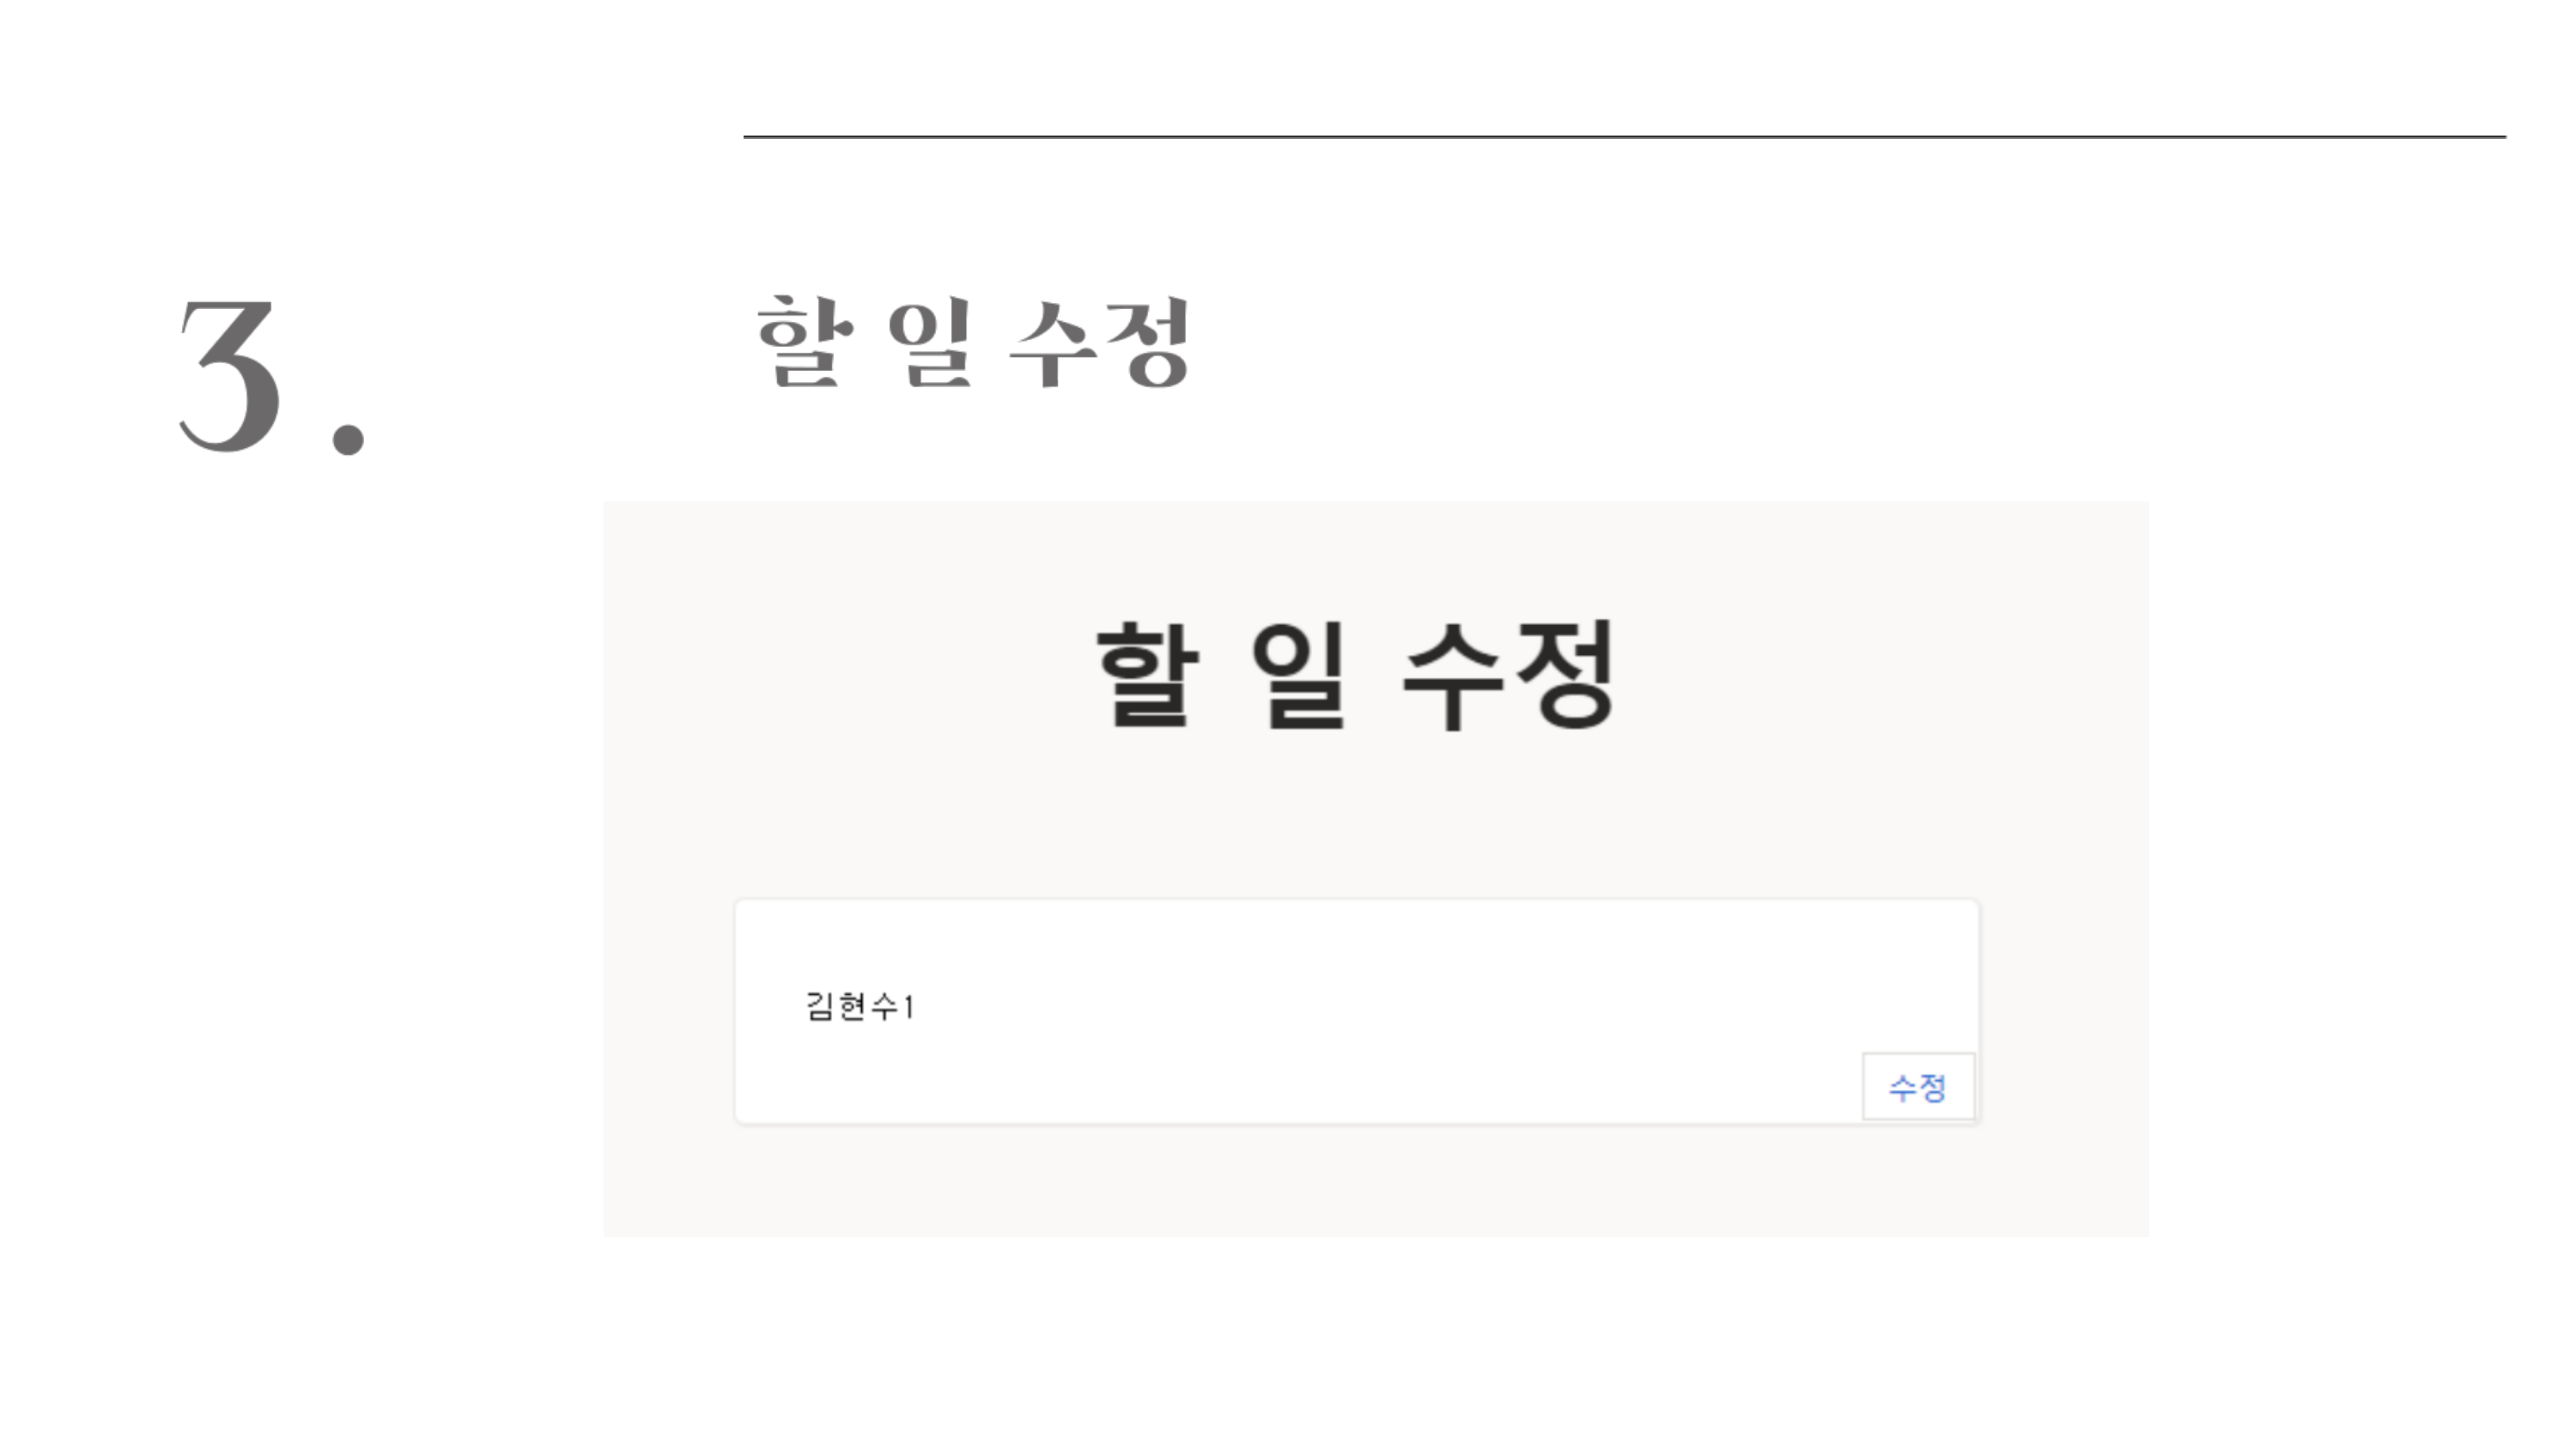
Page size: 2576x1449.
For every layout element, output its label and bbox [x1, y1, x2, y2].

text_box [604, 501, 2150, 1237]
text_box [743, 136, 2507, 139]
picture [710, 226, 1297, 518]
picture [80, 149, 608, 694]
